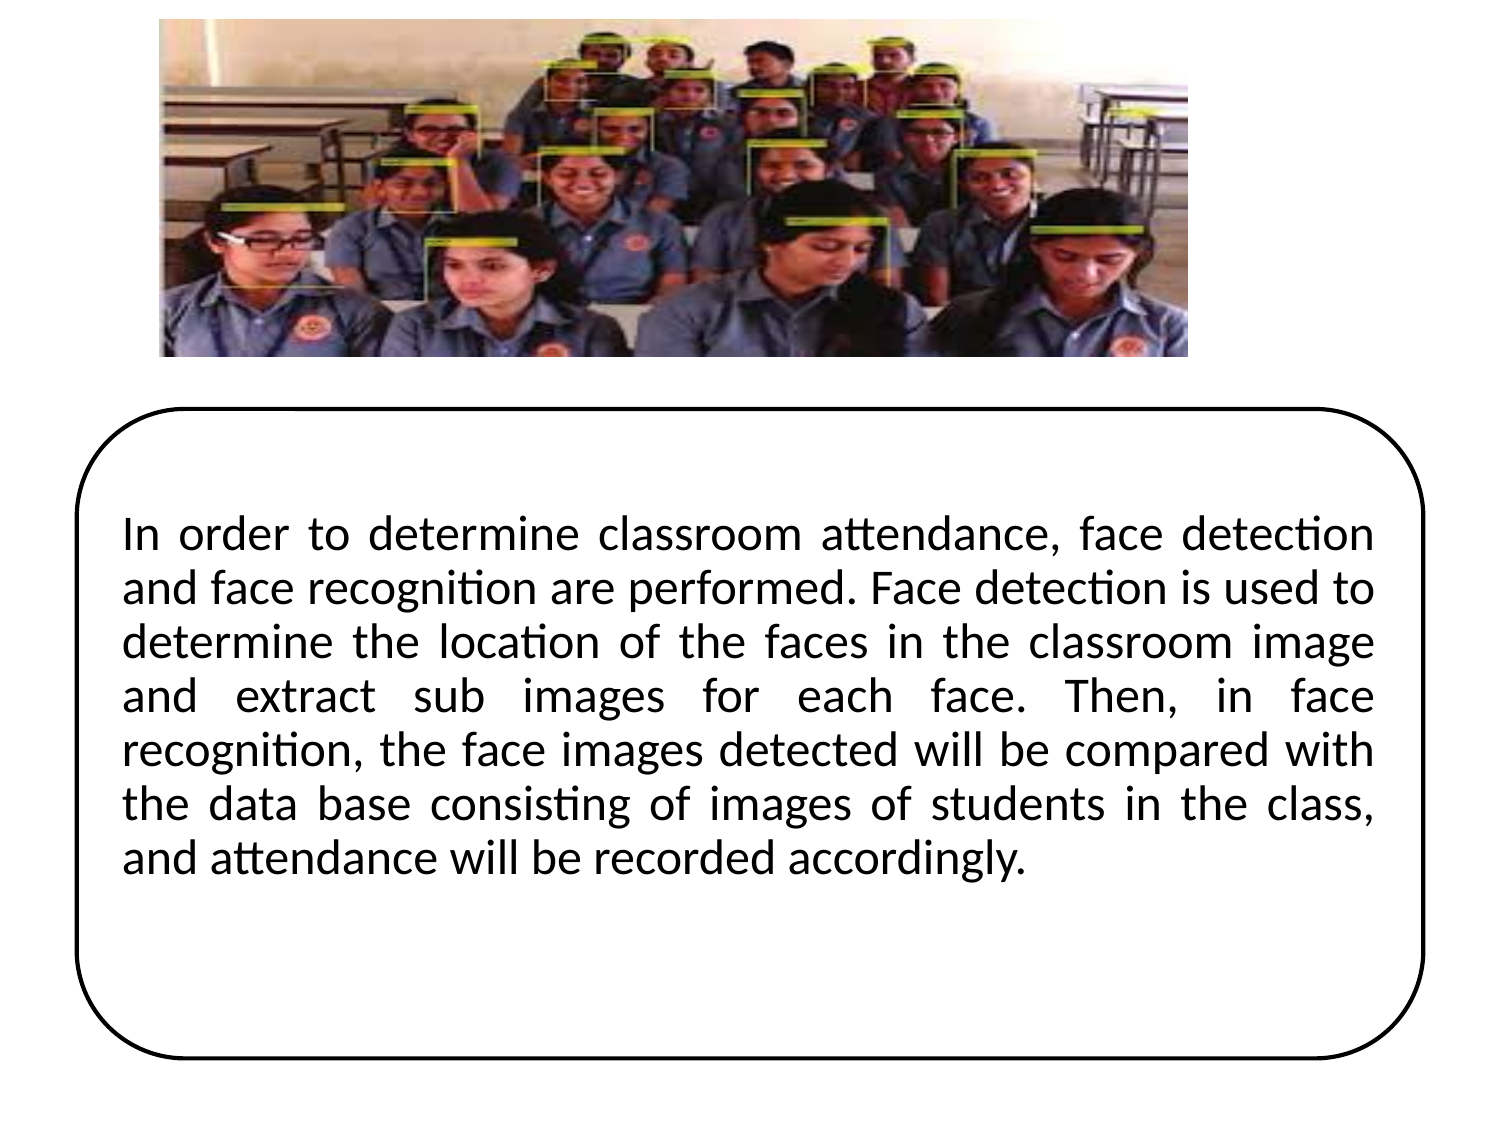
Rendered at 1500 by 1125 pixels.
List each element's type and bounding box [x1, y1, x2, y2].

picture [159, 18, 1188, 266]
text_box [76, 266, 1424, 1125]
